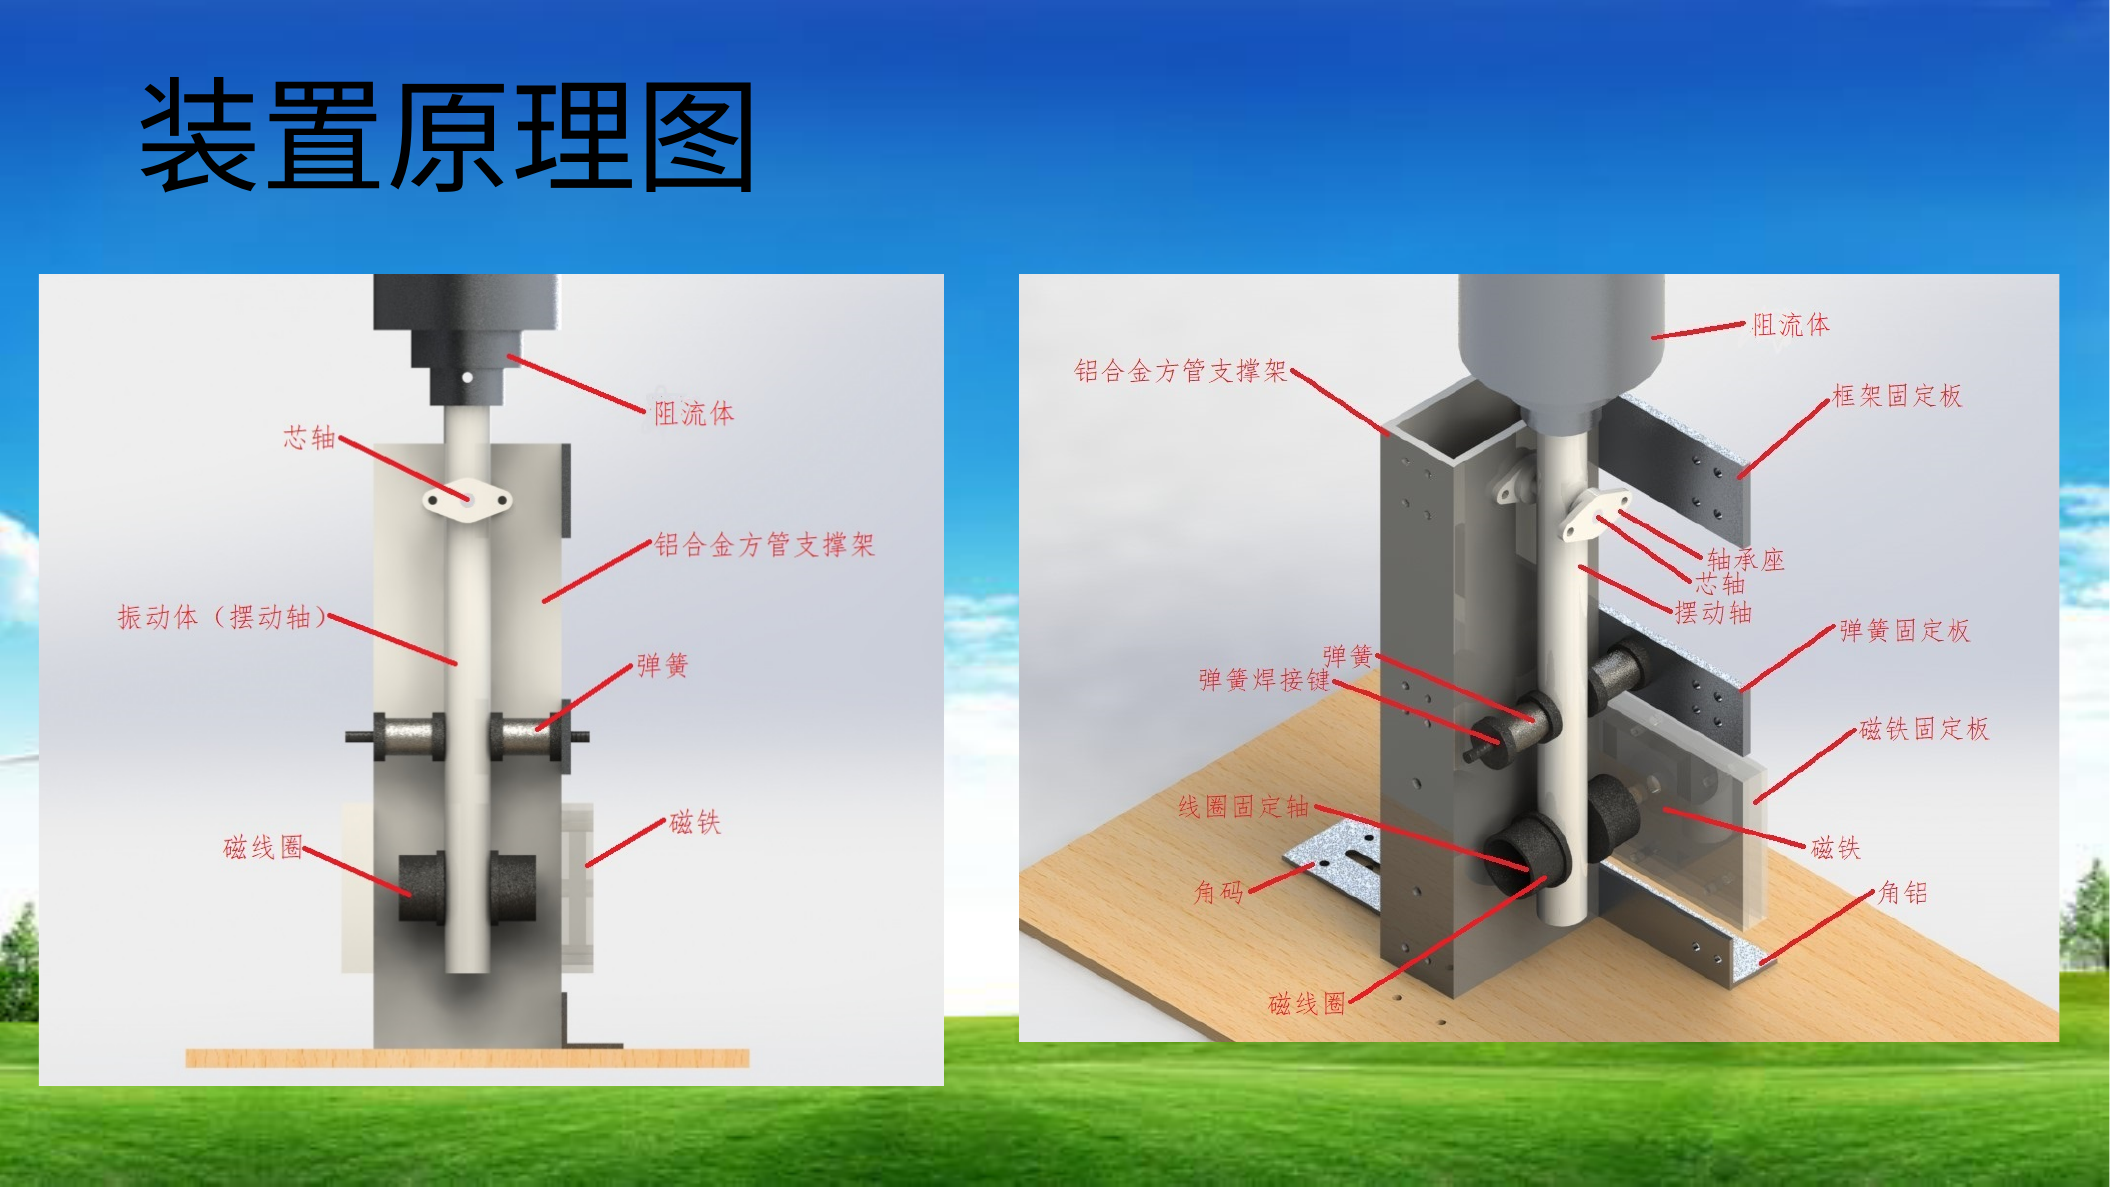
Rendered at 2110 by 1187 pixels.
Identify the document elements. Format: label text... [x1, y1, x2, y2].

picture [0, 0, 2110, 1187]
text_box 装置原理图 [121, 49, 1480, 215]
